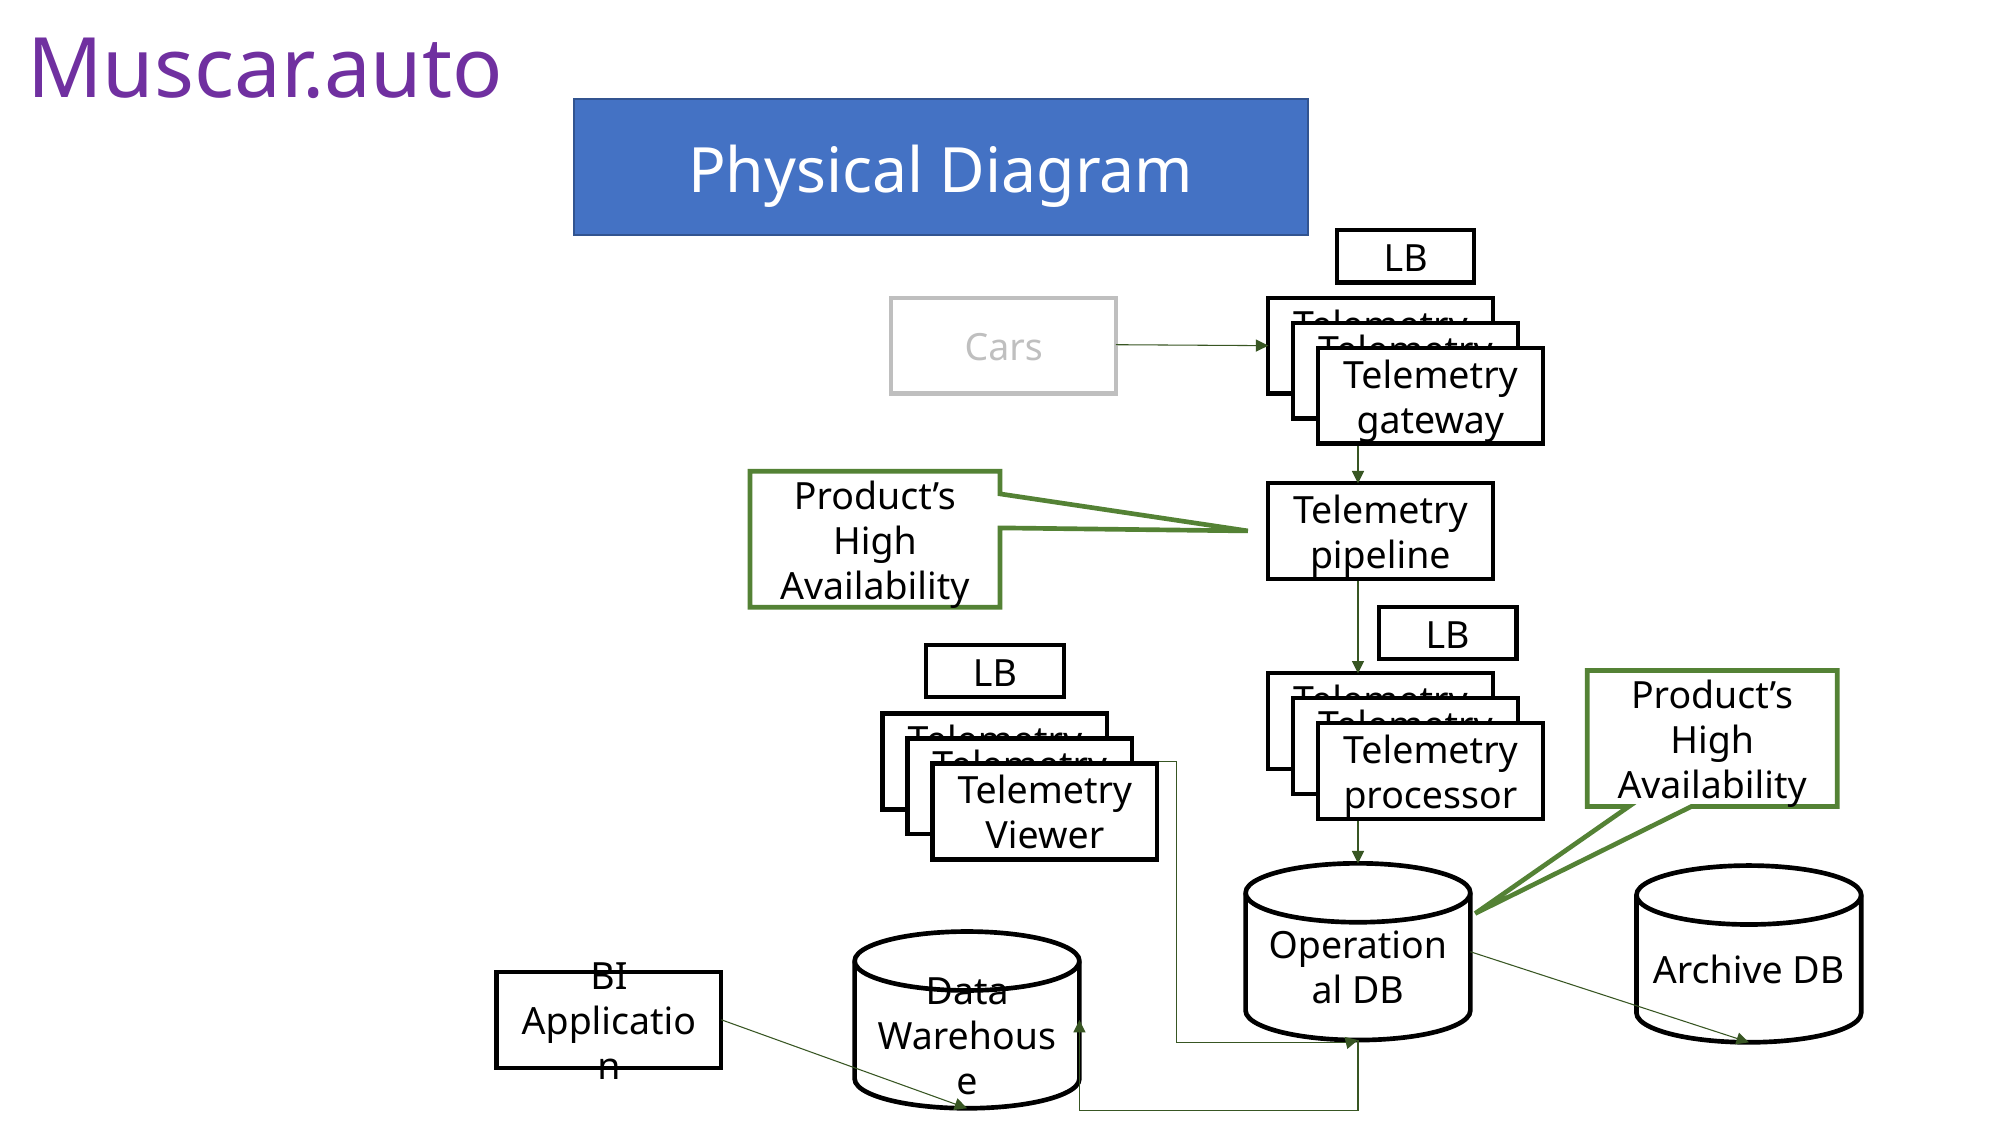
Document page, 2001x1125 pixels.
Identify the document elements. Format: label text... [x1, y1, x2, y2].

text_box LB [1336, 229, 1475, 284]
text_box Data Warehouse [853, 930, 1079, 1110]
text_box Telemetry processor [1292, 697, 1519, 795]
text_box Cars [890, 297, 1117, 395]
text_box Telemetry Viewer [932, 763, 1107, 860]
text_box Telemetry gateway [1267, 297, 1494, 395]
text_box Product’s High Availability [748, 470, 1248, 609]
text_box Telemetry gateway [1292, 322, 1519, 420]
text_box Telemetry pipeline [1267, 482, 1494, 580]
text_box Telemetry gateway [1317, 347, 1544, 445]
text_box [1107, 761, 1246, 951]
text_box Muscar.auto [12, 12, 853, 129]
text_box LB [1378, 606, 1518, 660]
text_box Telemetry Viewer [906, 738, 1133, 835]
text_box Product’s High Availability [1474, 669, 1839, 915]
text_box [1079, 951, 1246, 1020]
text_box Telemetry processor [1317, 722, 1544, 820]
text_box BI Application [496, 971, 722, 1069]
text_box Telemetry Viewer [881, 713, 1108, 810]
text_box Physical Diagram [573, 98, 1309, 236]
text_box LB [925, 644, 1065, 698]
text_box Archive DB [1635, 864, 1863, 1044]
text_box Telemetry processor [1267, 672, 1494, 770]
text_box Operational DB [1246, 862, 1472, 1042]
